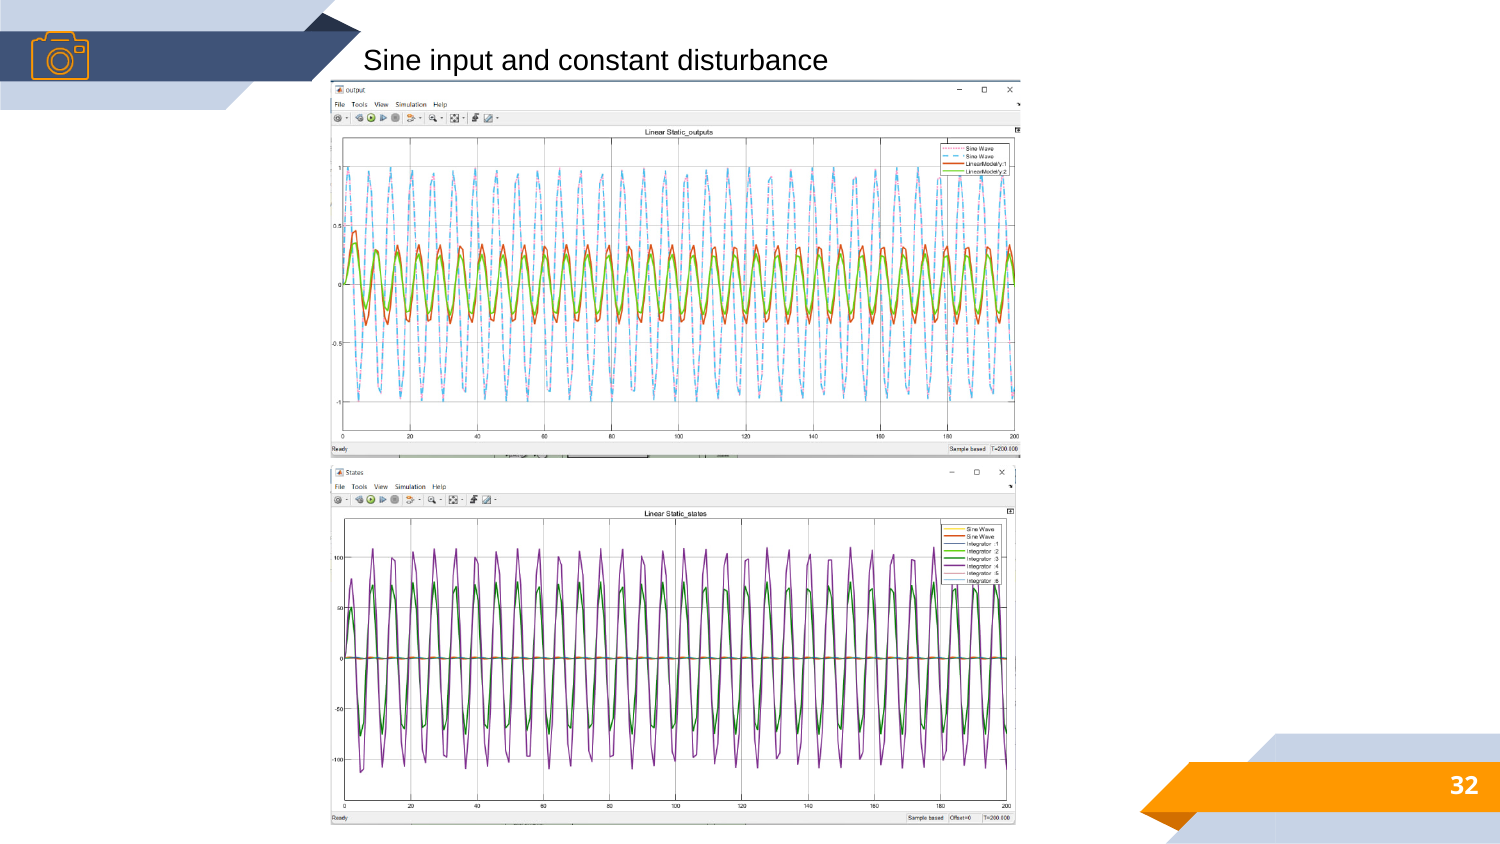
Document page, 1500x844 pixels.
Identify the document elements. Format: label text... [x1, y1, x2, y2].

slide_number 32 [1249, 760, 1494, 813]
picture [330, 465, 1016, 826]
picture [31, 31, 89, 81]
text_box Sine input and constant disturbance [348, 34, 895, 78]
picture [330, 79, 1021, 459]
